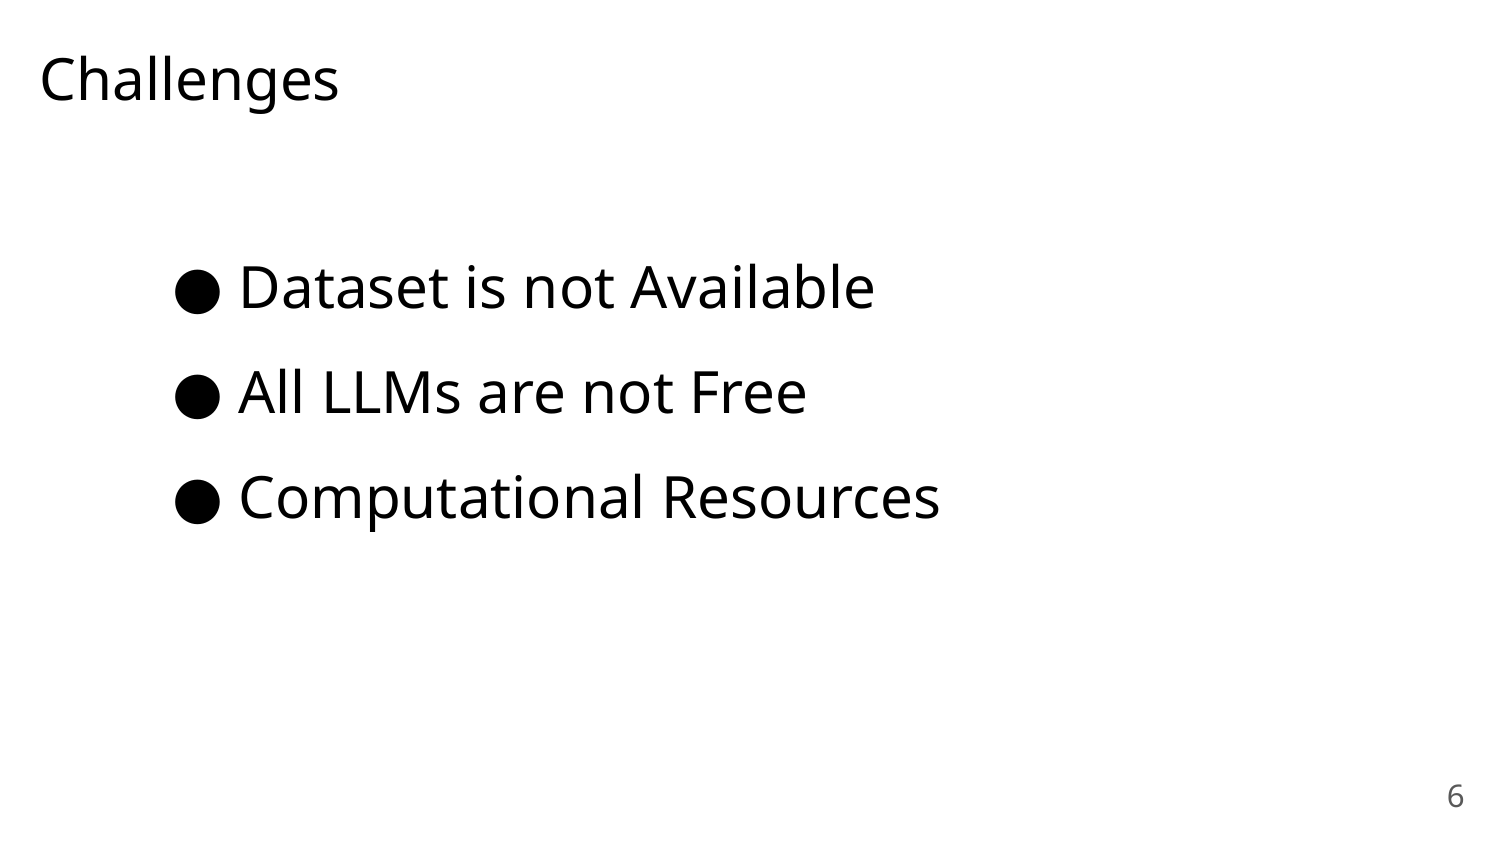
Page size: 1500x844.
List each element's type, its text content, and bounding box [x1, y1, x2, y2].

slide_number ‹#› [1389, 764, 1480, 830]
text_box Dataset is not Available All LLMs are not Free Computational Resources [148, 200, 958, 546]
text_box Challenges [24, 27, 1441, 128]
